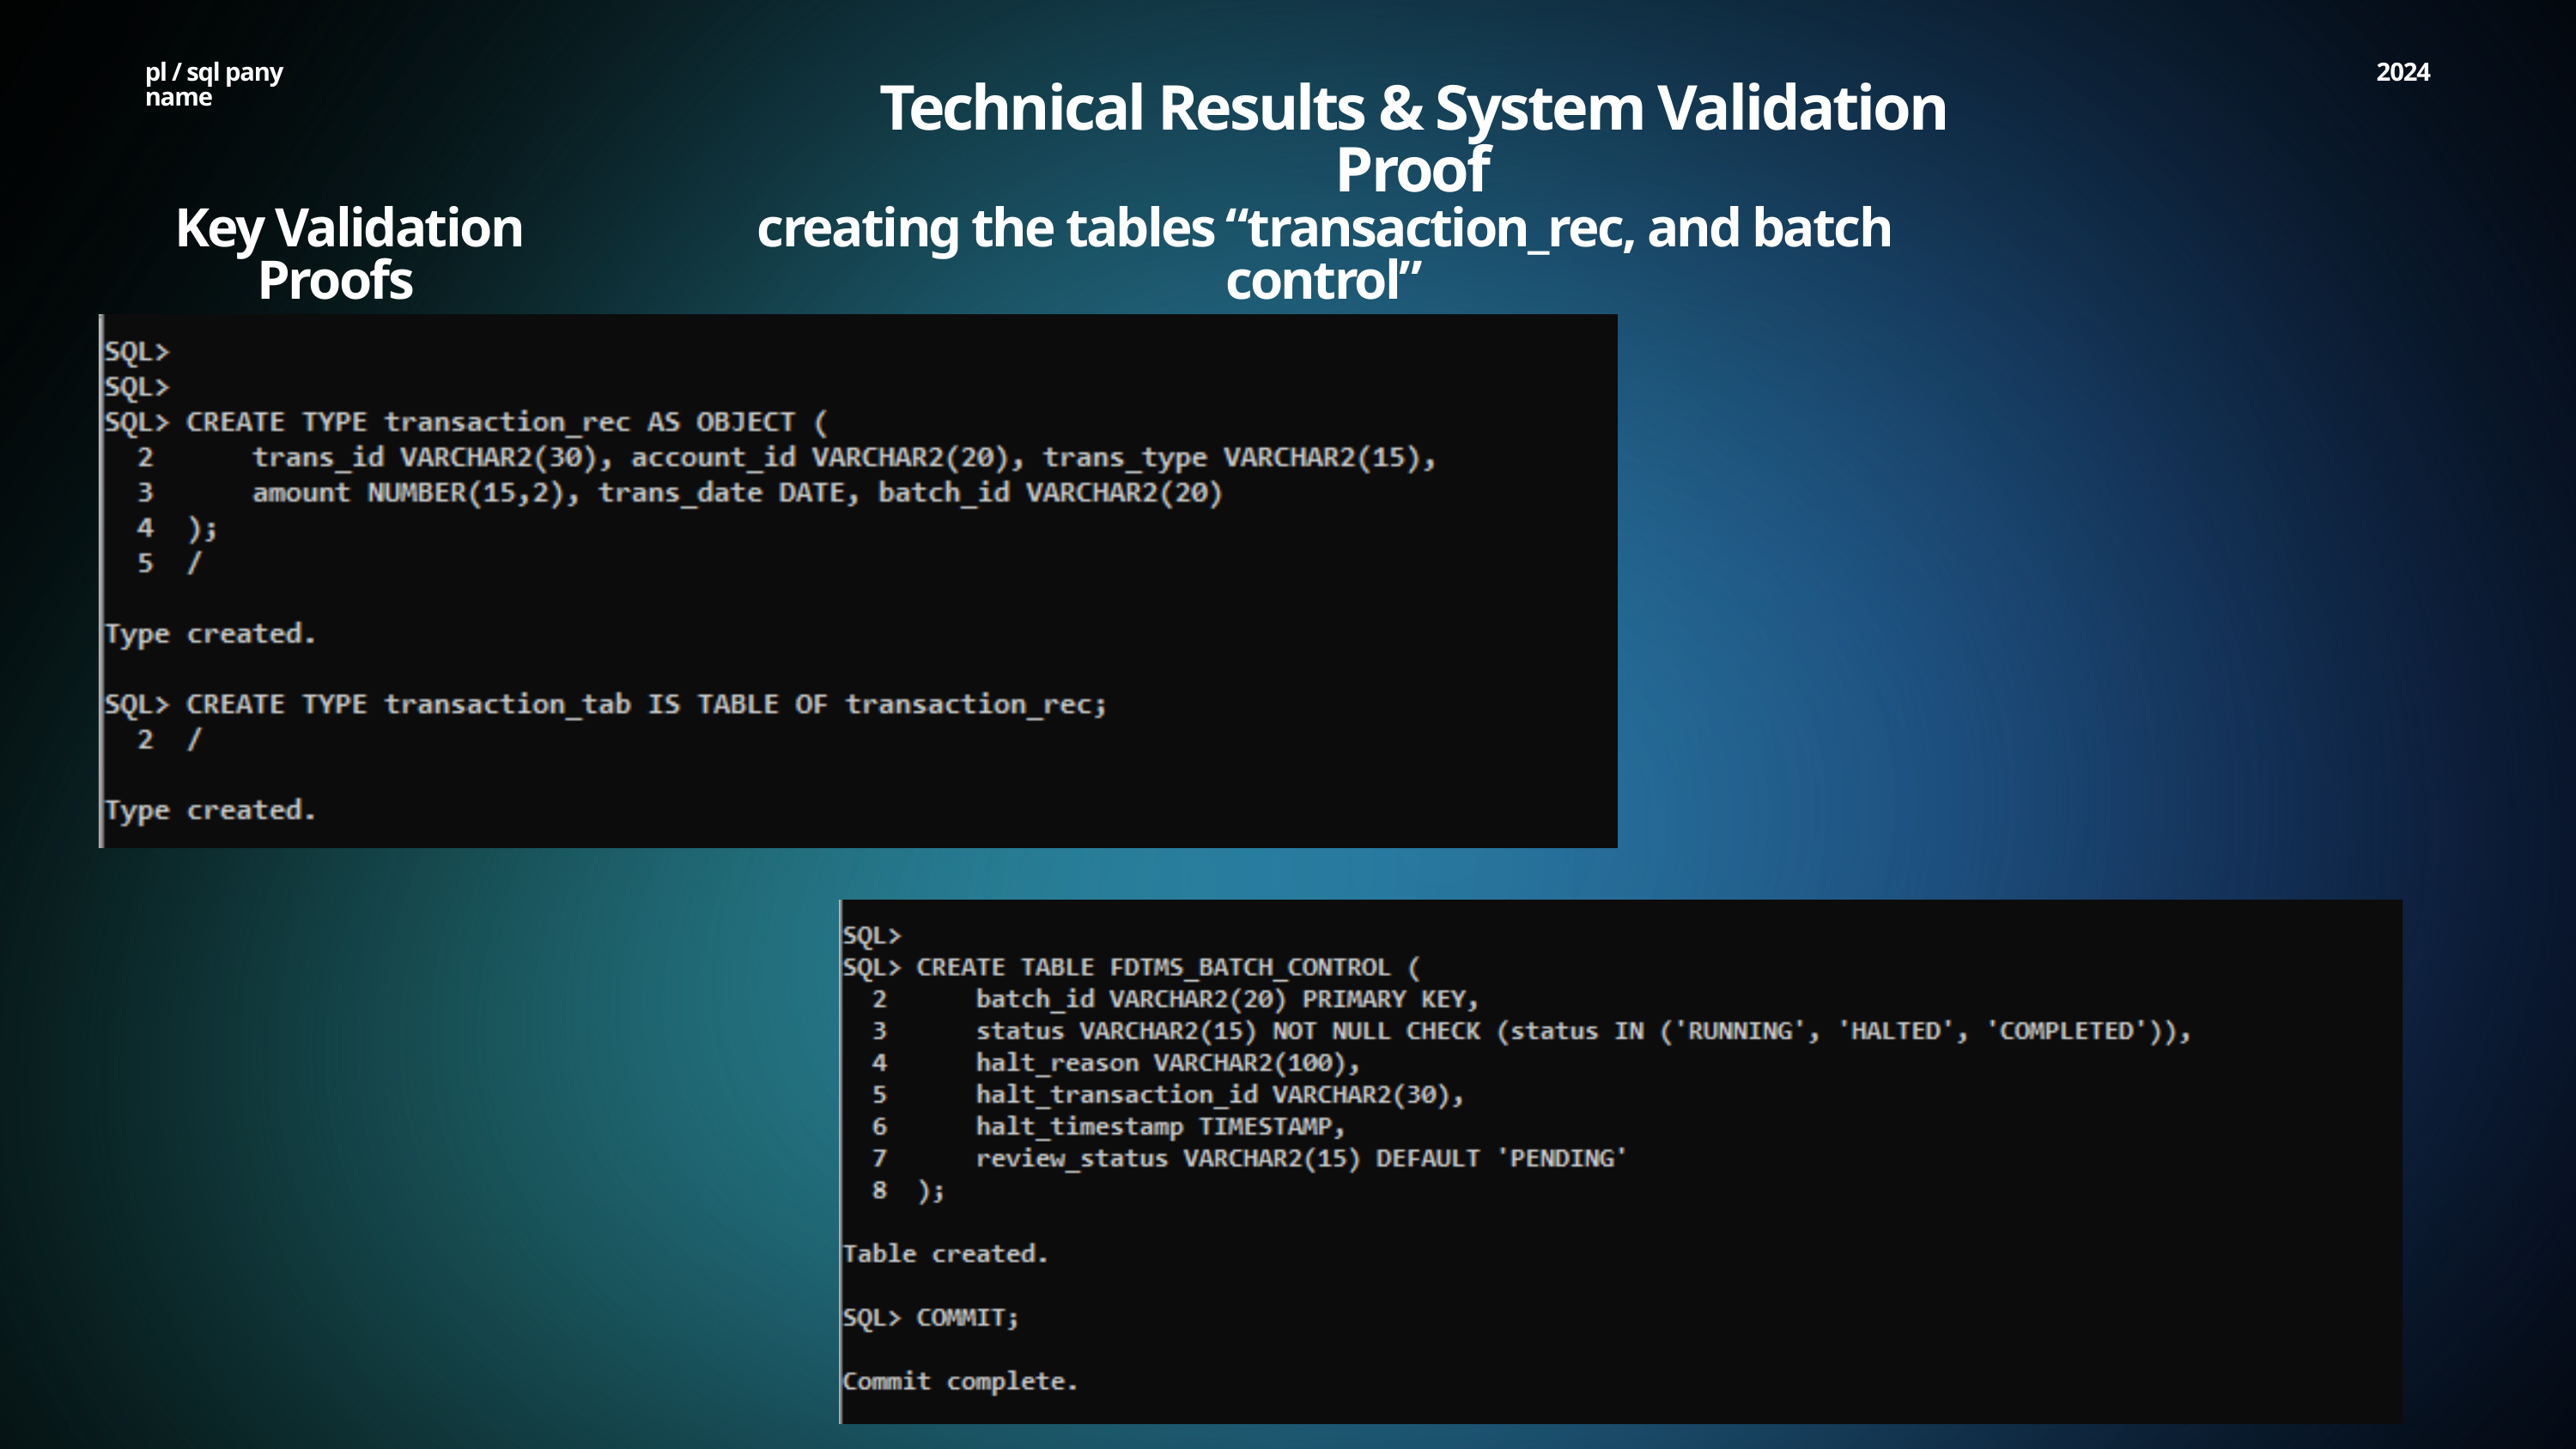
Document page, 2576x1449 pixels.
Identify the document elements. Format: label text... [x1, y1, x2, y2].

text_box [98, 314, 1618, 849]
text_box pl / sql pany name [144, 60, 342, 112]
text_box Key Validation Proofs [83, 203, 600, 311]
text_box [839, 900, 2403, 1424]
text_box [0, 0, 2576, 1449]
text_box Technical Results & System Validation Proof [837, 81, 1989, 205]
text_box 2024 [2374, 60, 2432, 87]
text_box creating the tables “transaction_rec, and batch control” [694, 203, 1955, 311]
